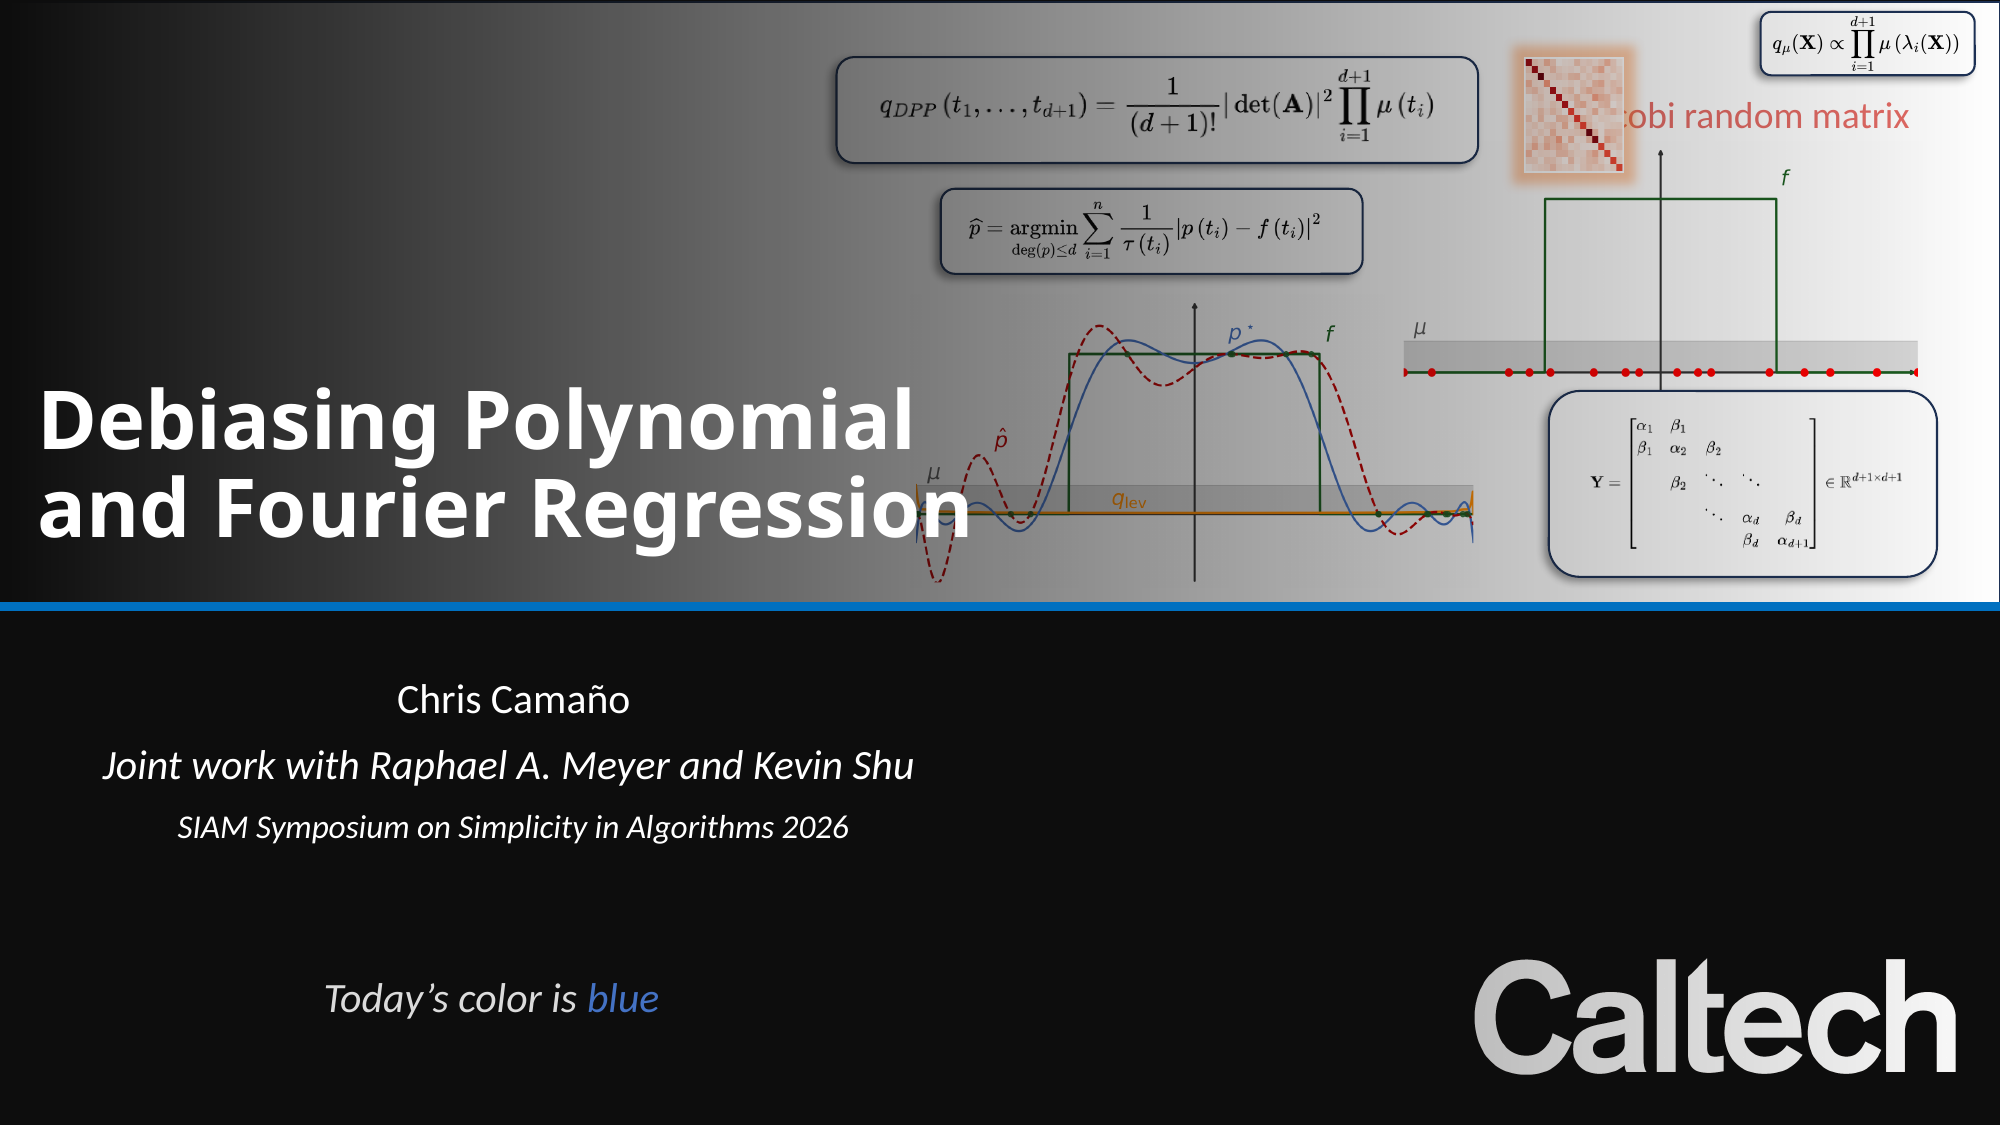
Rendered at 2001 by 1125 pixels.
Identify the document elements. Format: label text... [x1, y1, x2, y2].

text_box Today’s color is blue [48, 969, 935, 1044]
picture [1584, 404, 1914, 566]
picture [855, 62, 1463, 155]
picture [951, 191, 1352, 268]
subtitle Chris Camaño Joint work with Raphael A. Meyer and Kevin Shu SIAM Symposium on Simplicity in Algorithms 2026 [71, 670, 957, 942]
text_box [1398, 57, 1923, 430]
picture [1769, 14, 1960, 74]
title Debiasing Polynomial and Fourier Regression [22, 170, 1006, 563]
picture [1393, 887, 2001, 1125]
text_box [0, 611, 2000, 1125]
picture [910, 294, 1479, 588]
text_box [0, 0, 2000, 602]
